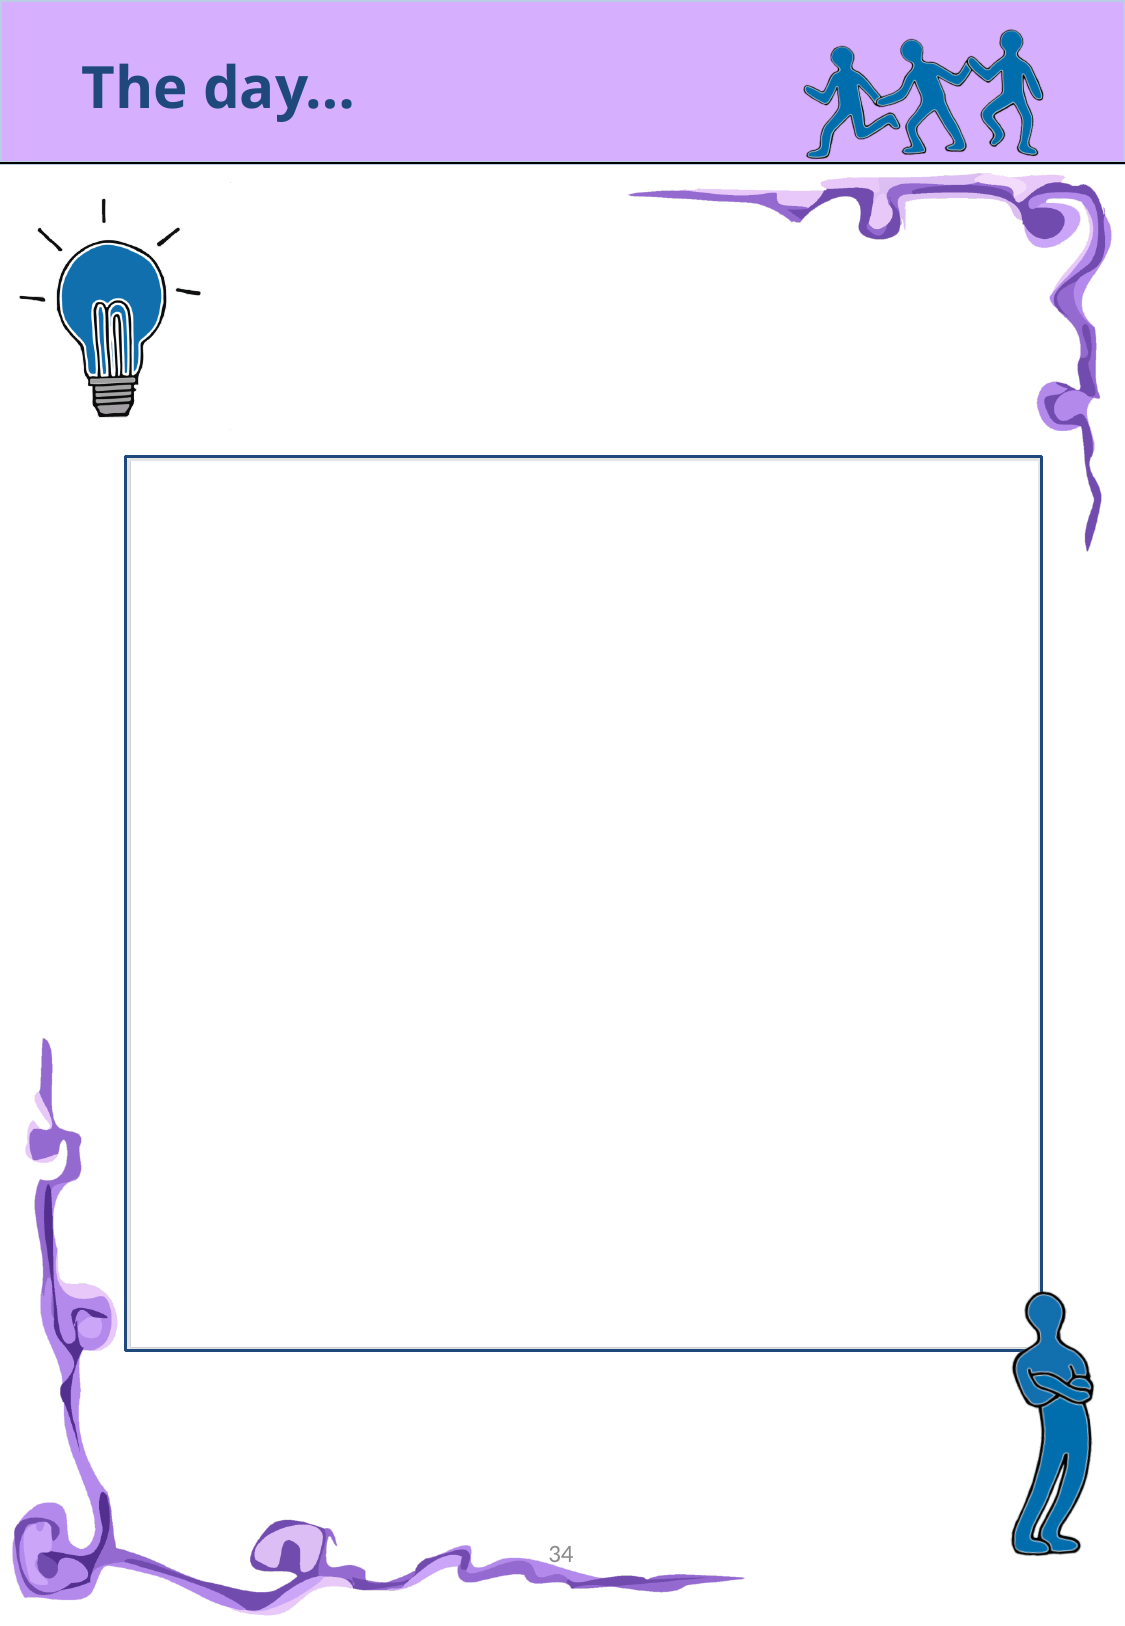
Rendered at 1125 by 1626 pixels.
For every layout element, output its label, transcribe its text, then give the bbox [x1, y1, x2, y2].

text_box The day… [66, 5, 1118, 140]
text_box [0, 0, 1125, 141]
picture [0, 22, 1125, 1626]
